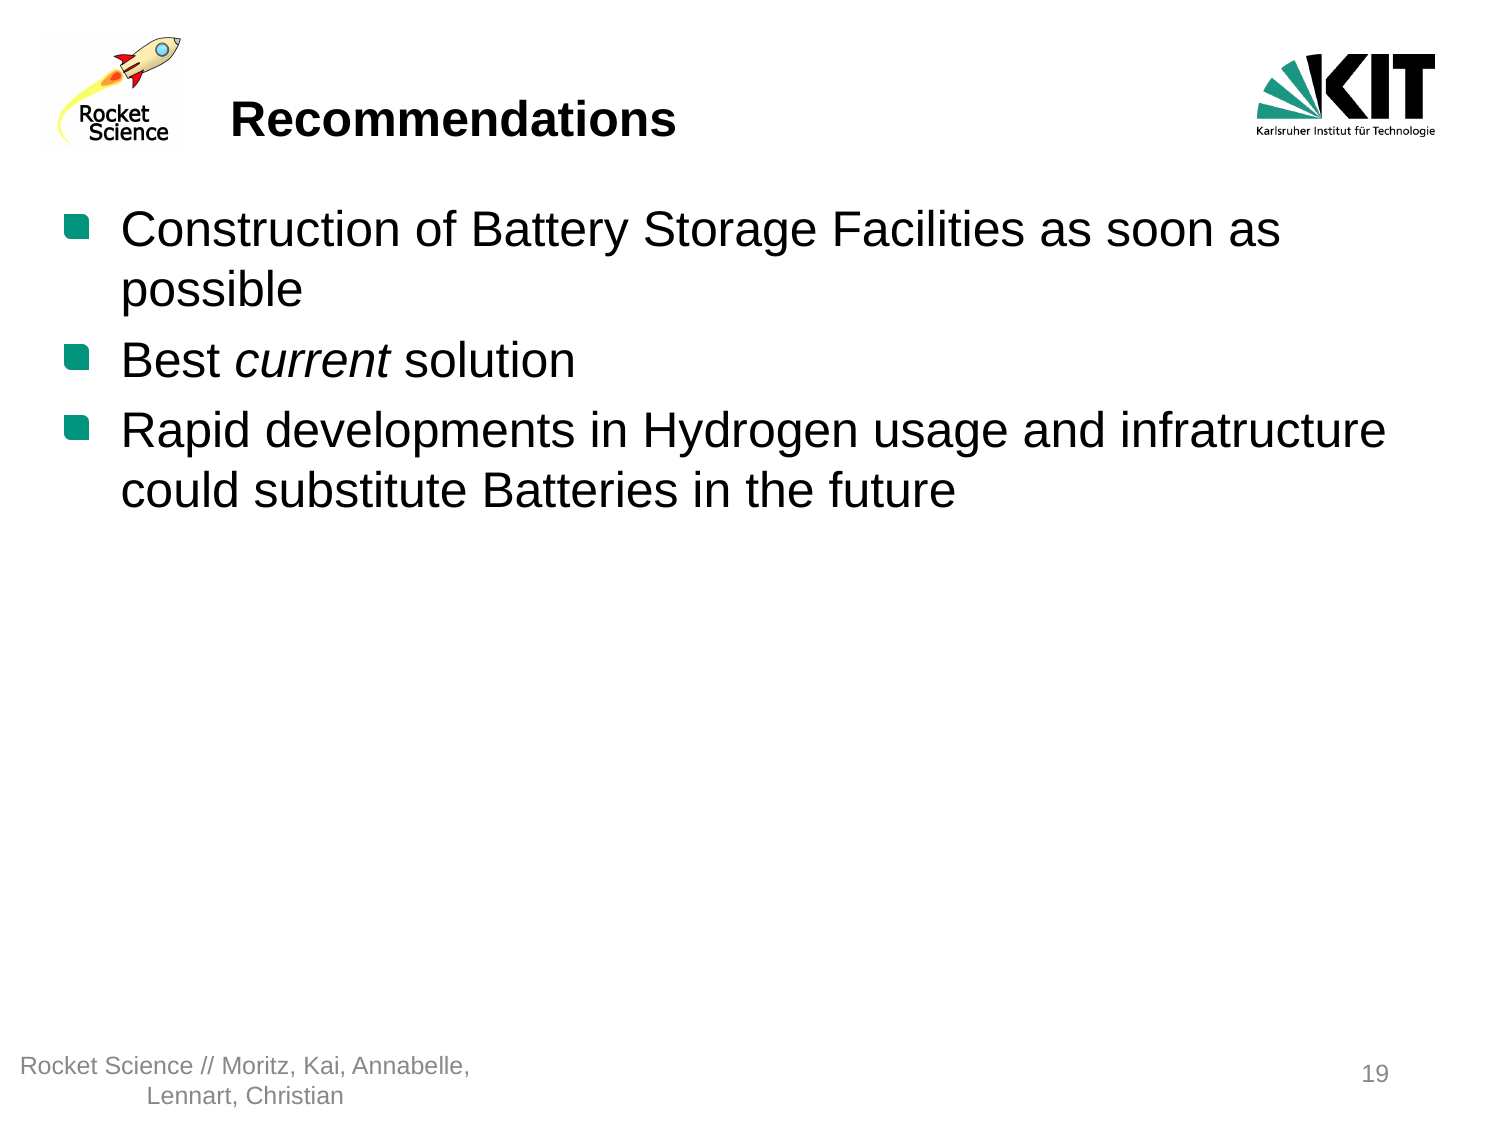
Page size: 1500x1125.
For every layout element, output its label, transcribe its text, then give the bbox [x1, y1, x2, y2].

picture [64, 214, 89, 239]
picture [64, 415, 89, 440]
slide_number 19 [1351, 1050, 1398, 1095]
list Construction of Battery Storage Facilities as soon as possible Best current solution Rapid developments in Hydrogen usage and infratructure could substitute Batteries in the future [63, 196, 1436, 1000]
picture [41, 30, 184, 150]
text_box Rocket Science // Moritz, Kai, Annabelle, Lennart, Christian [0, 1041, 492, 1117]
picture [1257, 54, 1435, 137]
title Recommendations [229, 54, 1199, 148]
picture [64, 344, 89, 370]
